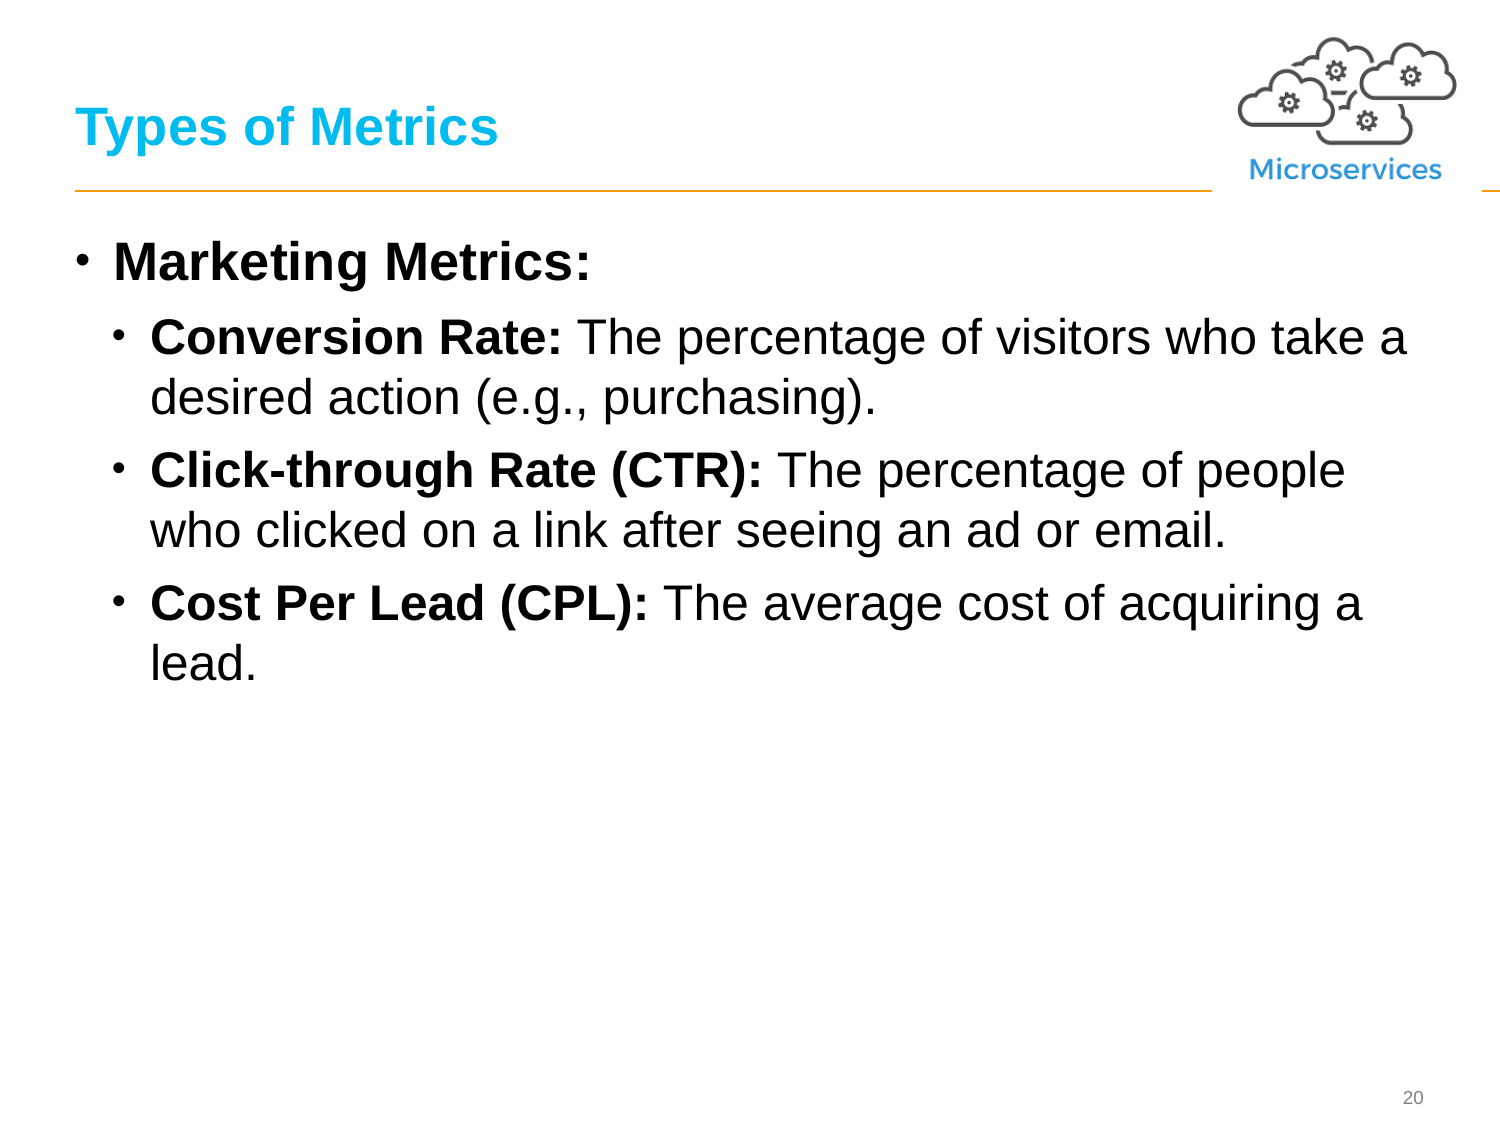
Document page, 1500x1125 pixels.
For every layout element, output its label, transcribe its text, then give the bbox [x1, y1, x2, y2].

list Marketing Metrics: Conversion Rate: The percentage of visitors who take a desired action (e.g., purchasing). Click-through Rate (CTR): The percentage of people who clicked on a link after seeing an ad or email. Cost Per Lead (CPL): The average cost of acquiring a lead. [75, 226, 1425, 1063]
picture [1212, 1, 1482, 203]
title Types of Metrics [75, 27, 1422, 157]
